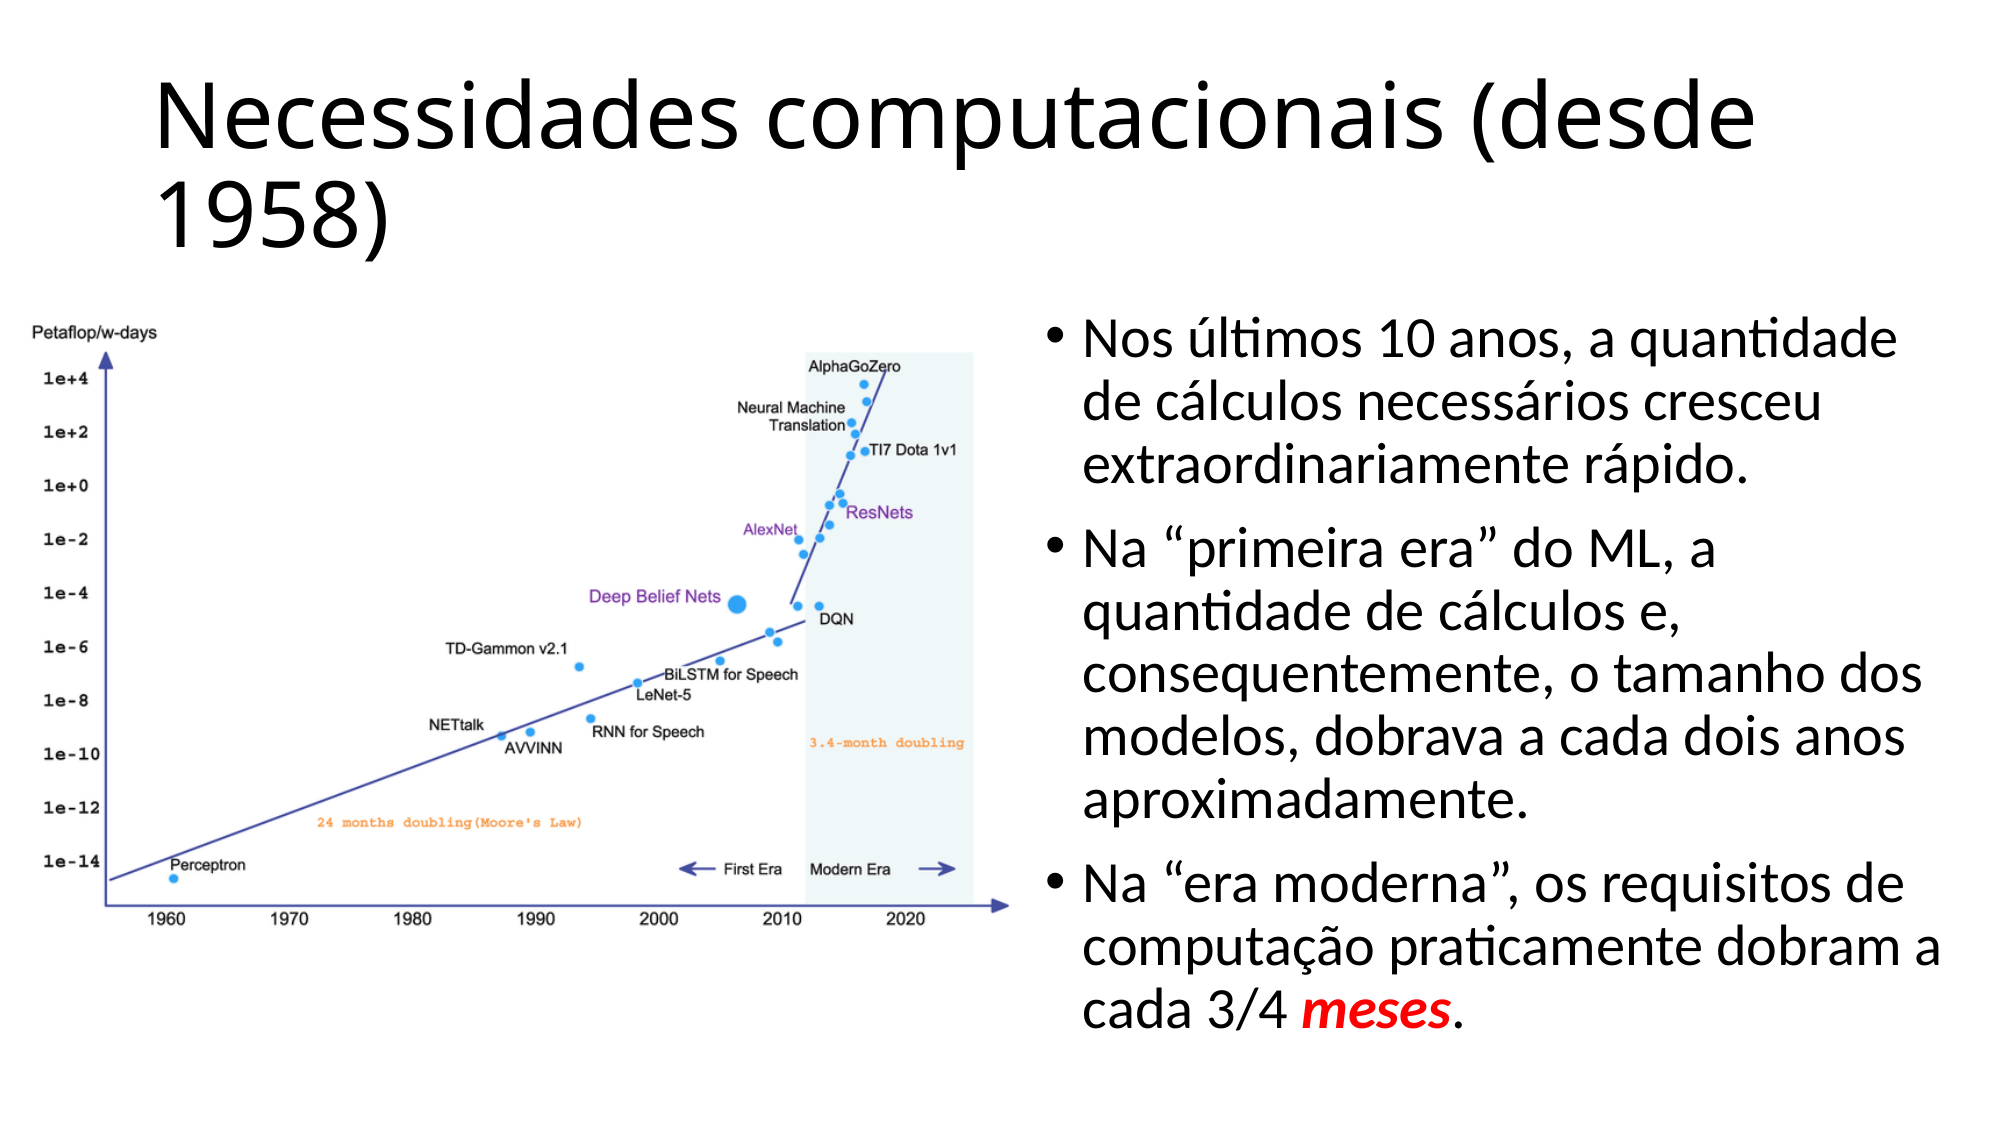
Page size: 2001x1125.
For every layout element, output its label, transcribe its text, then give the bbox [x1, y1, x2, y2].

title Necessidades computacionais (desde 1958) [137, 59, 1863, 278]
picture [27, 317, 1015, 936]
list Nos últimos 10 anos, a quantidade de cálculos necessários cresceu extraordinariamente rápido. Na “primeira era” do ML, a quantidade de cálculos e, consequentemente, o tamanho dos modelos, dobrava a cada dois anos aproximadamente. Na “era moderna”, os requisitos de computação praticamente dobram a cada 3/4 meses. [1030, 299, 1973, 1125]
